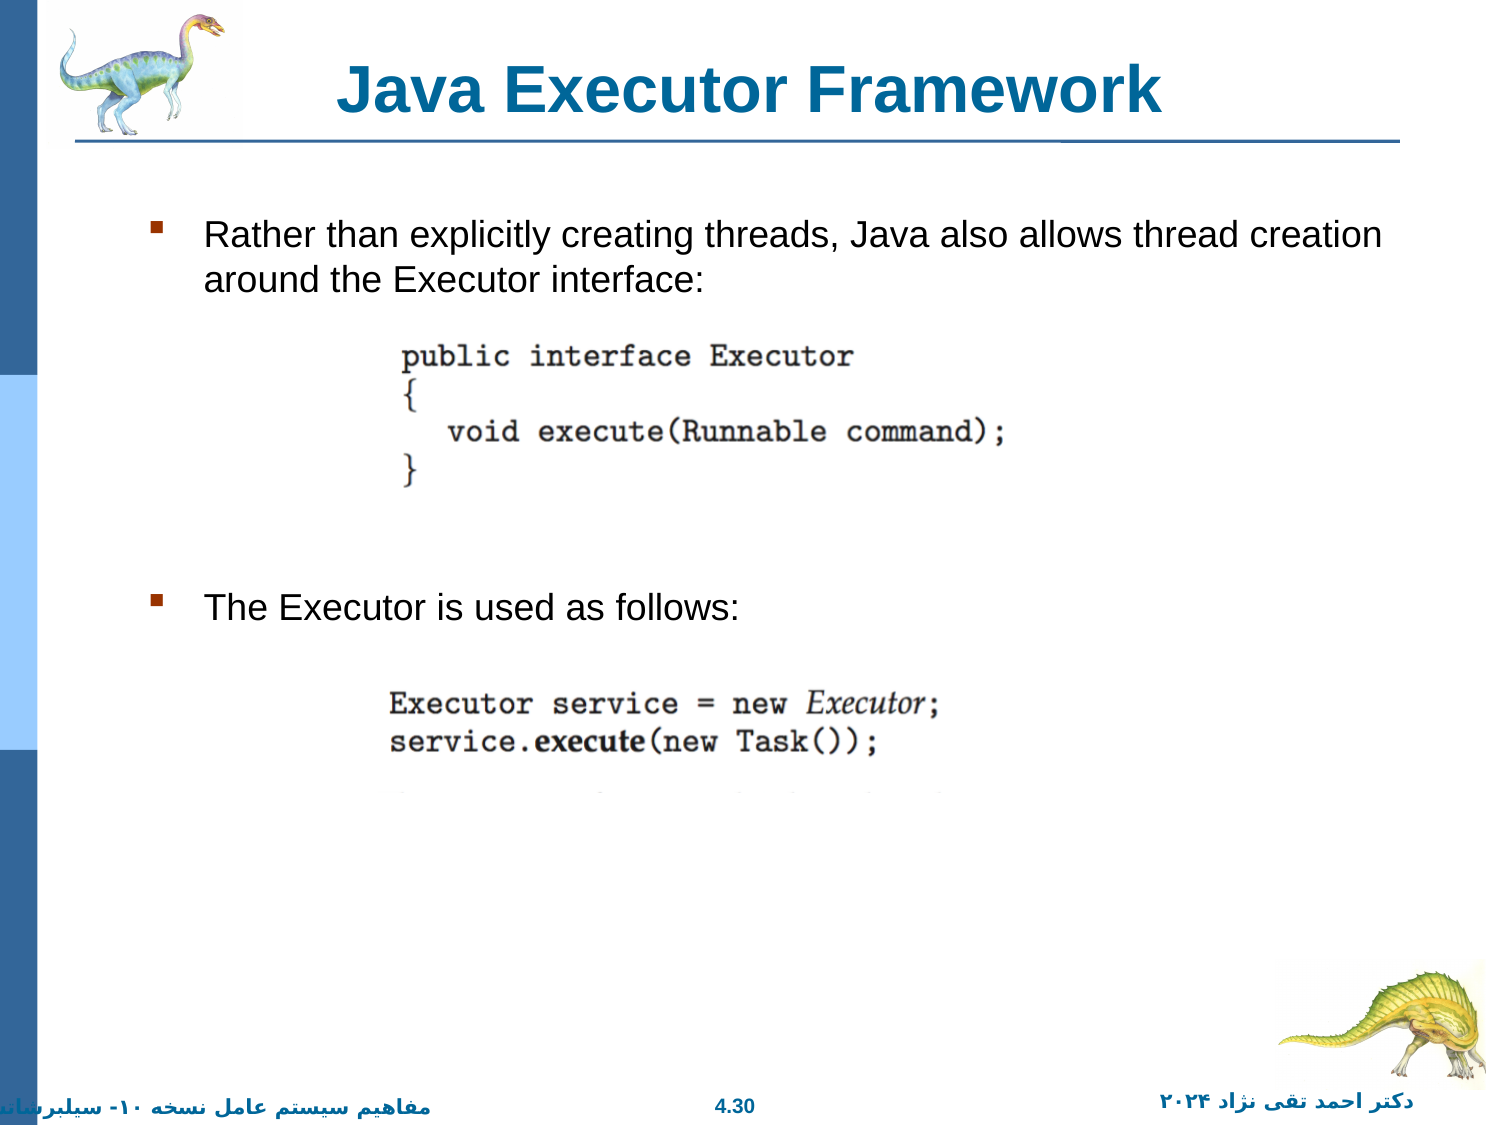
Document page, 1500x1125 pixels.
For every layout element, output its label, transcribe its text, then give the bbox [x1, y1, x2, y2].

picture [46, 0, 243, 149]
picture [1275, 959, 1486, 1090]
list Rather than explicitly creating threads, Java also allows thread creation around the Executor interface: The Executor is used as follows: [132, 202, 1400, 946]
picture [363, 669, 971, 793]
title Java Executor Framework [75, 38, 1425, 133]
picture [352, 324, 1054, 518]
